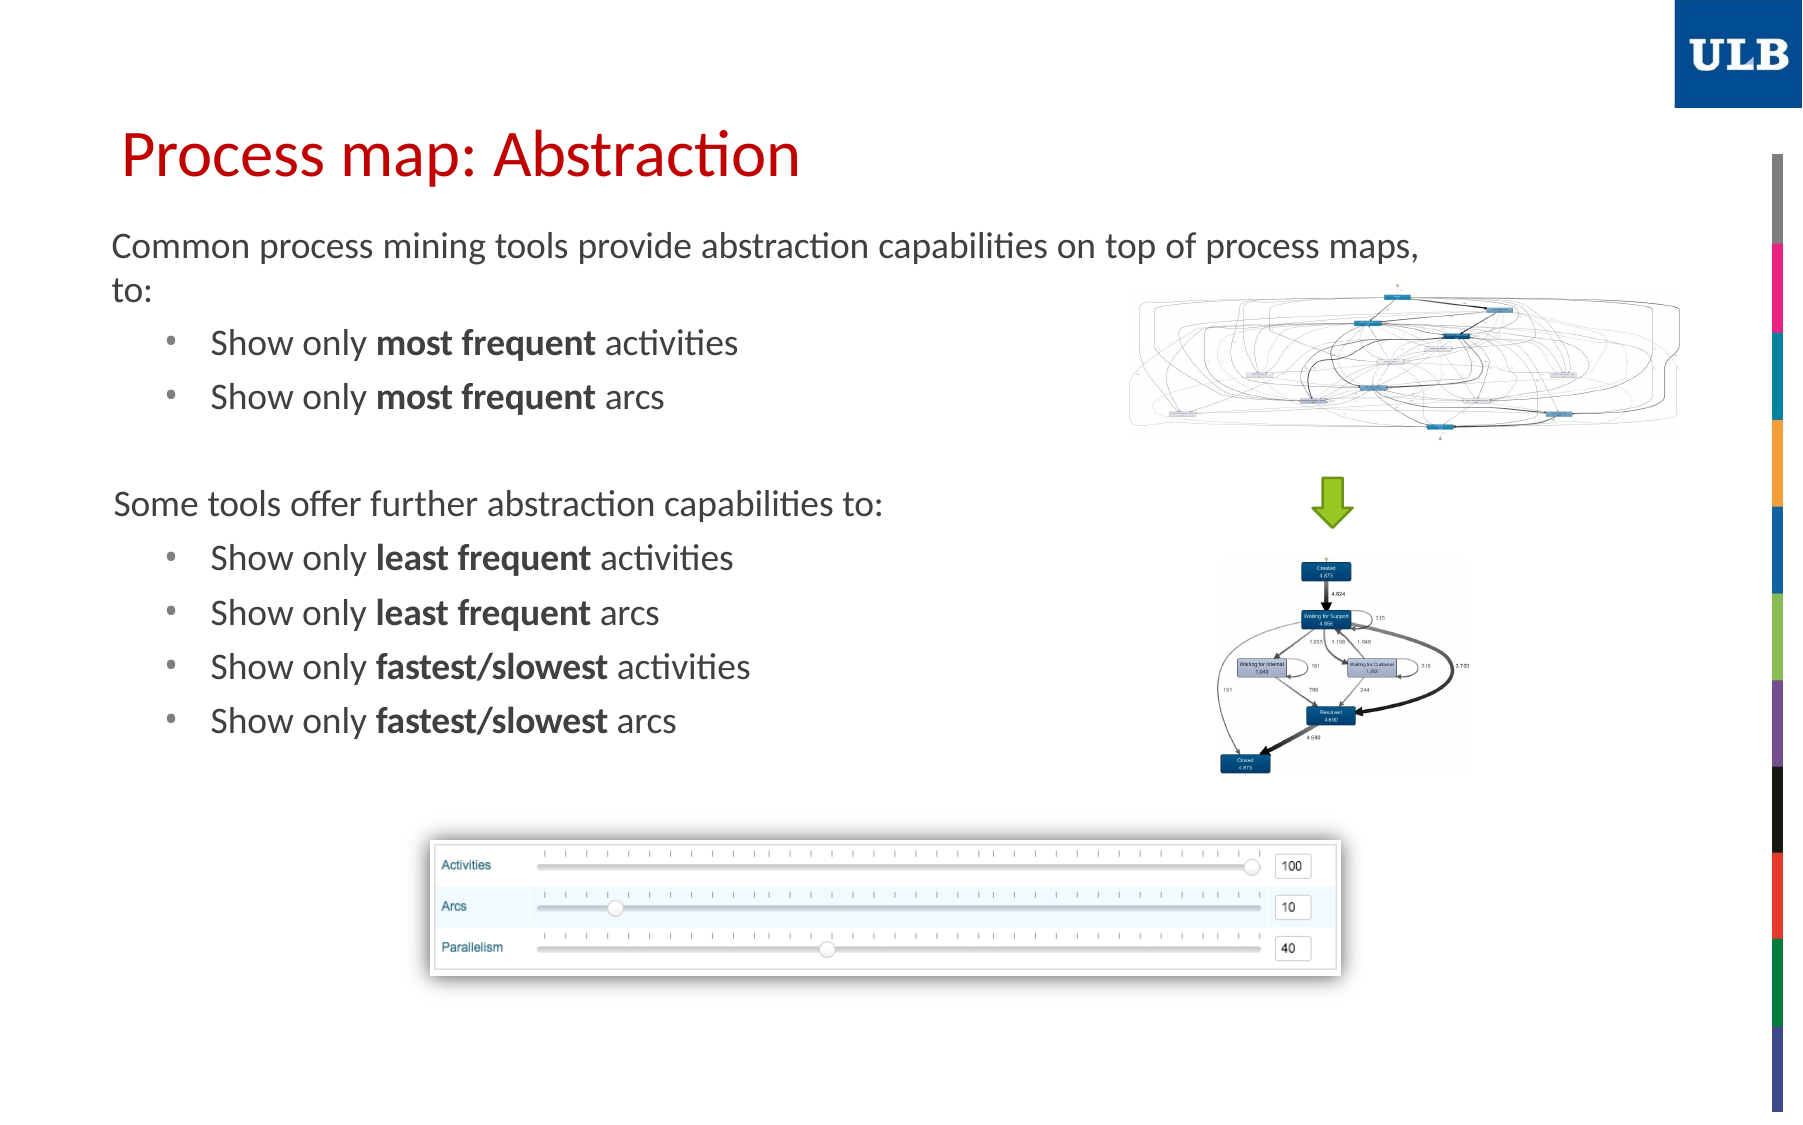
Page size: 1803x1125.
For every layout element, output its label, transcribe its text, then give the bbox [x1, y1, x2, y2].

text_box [1311, 476, 1355, 530]
title Process map: Abstraction [119, 107, 809, 298]
picture [1772, 154, 1783, 333]
picture [1772, 420, 1783, 1112]
picture [1674, 0, 1802, 108]
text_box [398, 809, 1373, 1008]
picture [1127, 283, 1681, 441]
text_box Common process mining tools provide abstraction capabilities on top of process maps, to: Show only most frequent activities Show only most frequent arcs Some tools offer further abstraction capabilities to: Show only least frequent activities Show only least frequent arcs Show only fastest/slowest activities Show only fastest/slowest arcs [109, 217, 1431, 741]
picture [1217, 557, 1469, 776]
